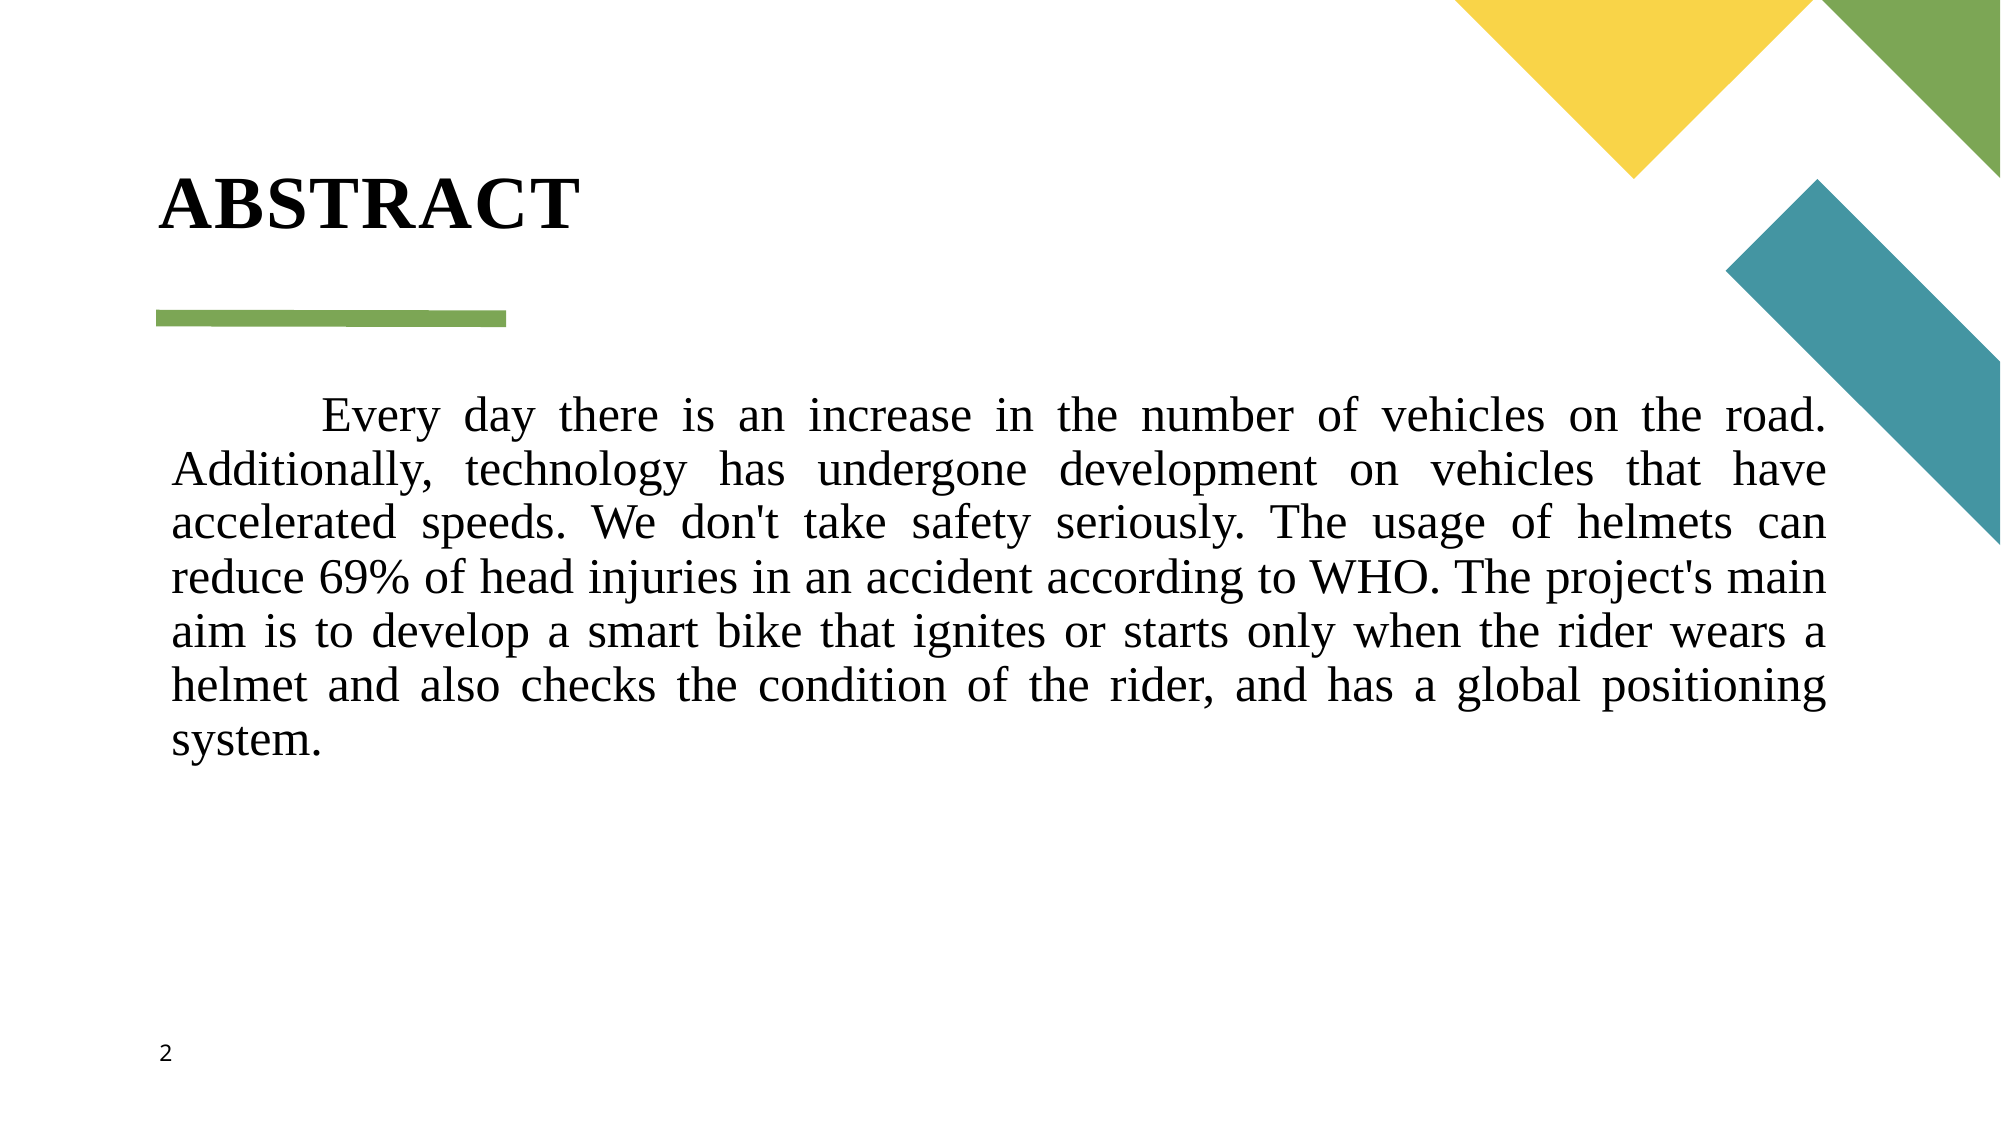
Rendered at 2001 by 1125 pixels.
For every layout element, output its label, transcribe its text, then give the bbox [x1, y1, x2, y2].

list Every day there is an increase in the number of vehicles on the road. Additionally, technology has undergone development on vehicles that have accelerated speeds. We don't take safety seriously. The usage of helmets can reduce 69% of head injuries in an accident according to WHO. The project's main aim is to develop a smart bike that ignites or starts only when the rider wears a helmet and also checks the condition of the rider, and has a global positioning system. [156, 380, 1844, 981]
slide_number 2 [159, 1038, 246, 1080]
title ABSTRACT [158, 144, 969, 245]
